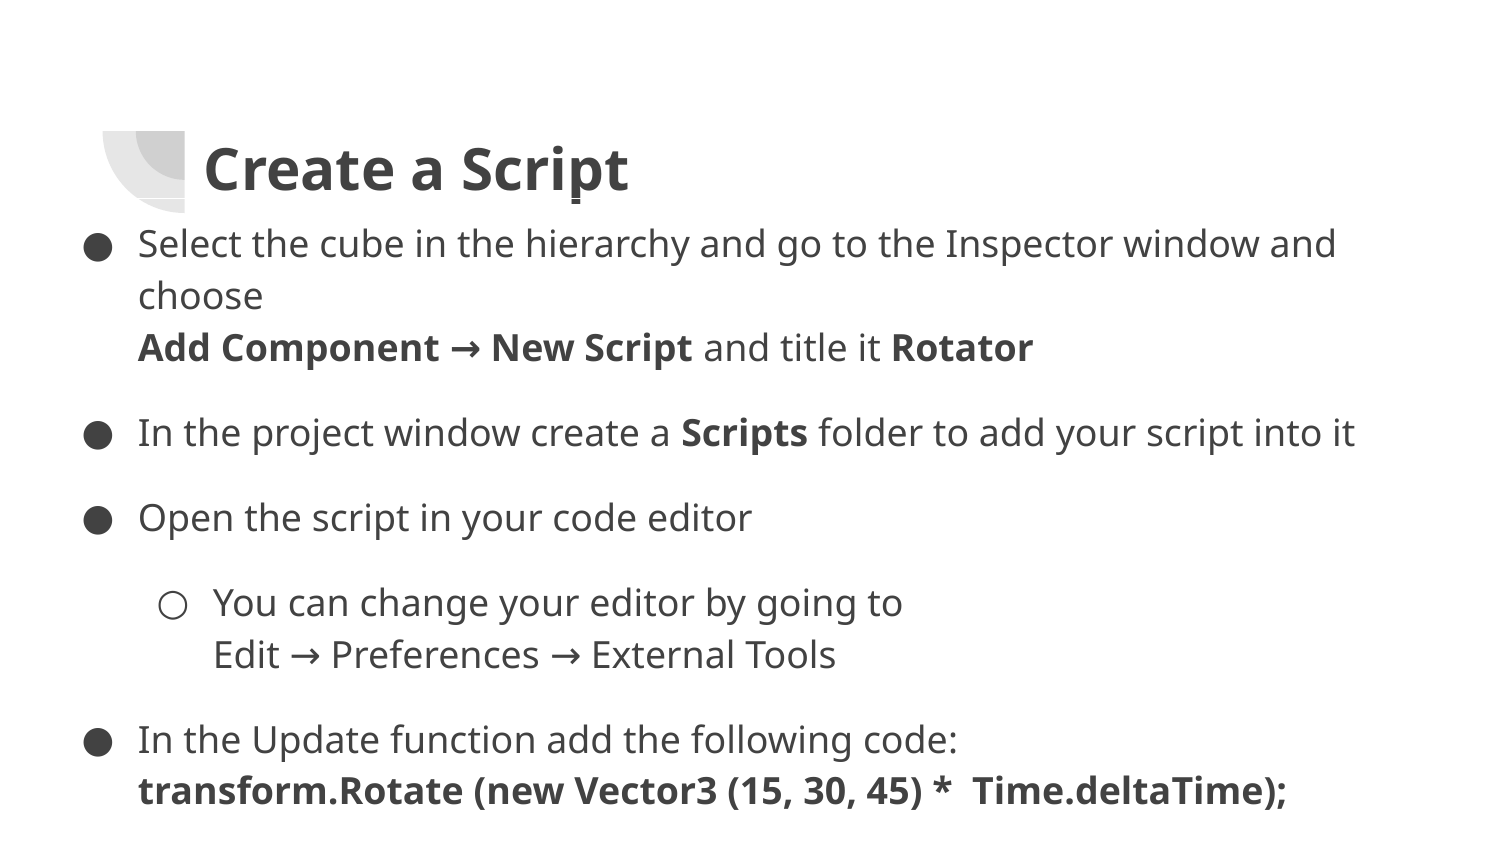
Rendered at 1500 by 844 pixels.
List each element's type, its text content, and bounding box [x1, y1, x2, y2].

list Select the cube in the hierarchy and go to the Inspector window and choose Add Component → New Script and title it Rotator In the project window create a Scripts folder to add your script into it Open the script in your code editor You can change your editor by going to Edit → Preferences → External Tools In the Update function add the following code: transform.Rotate (new Vector3 (15, 30, 45) * Time.deltaTime); File → Save Scene [47, 198, 1453, 844]
title Create a Script [188, 123, 853, 198]
